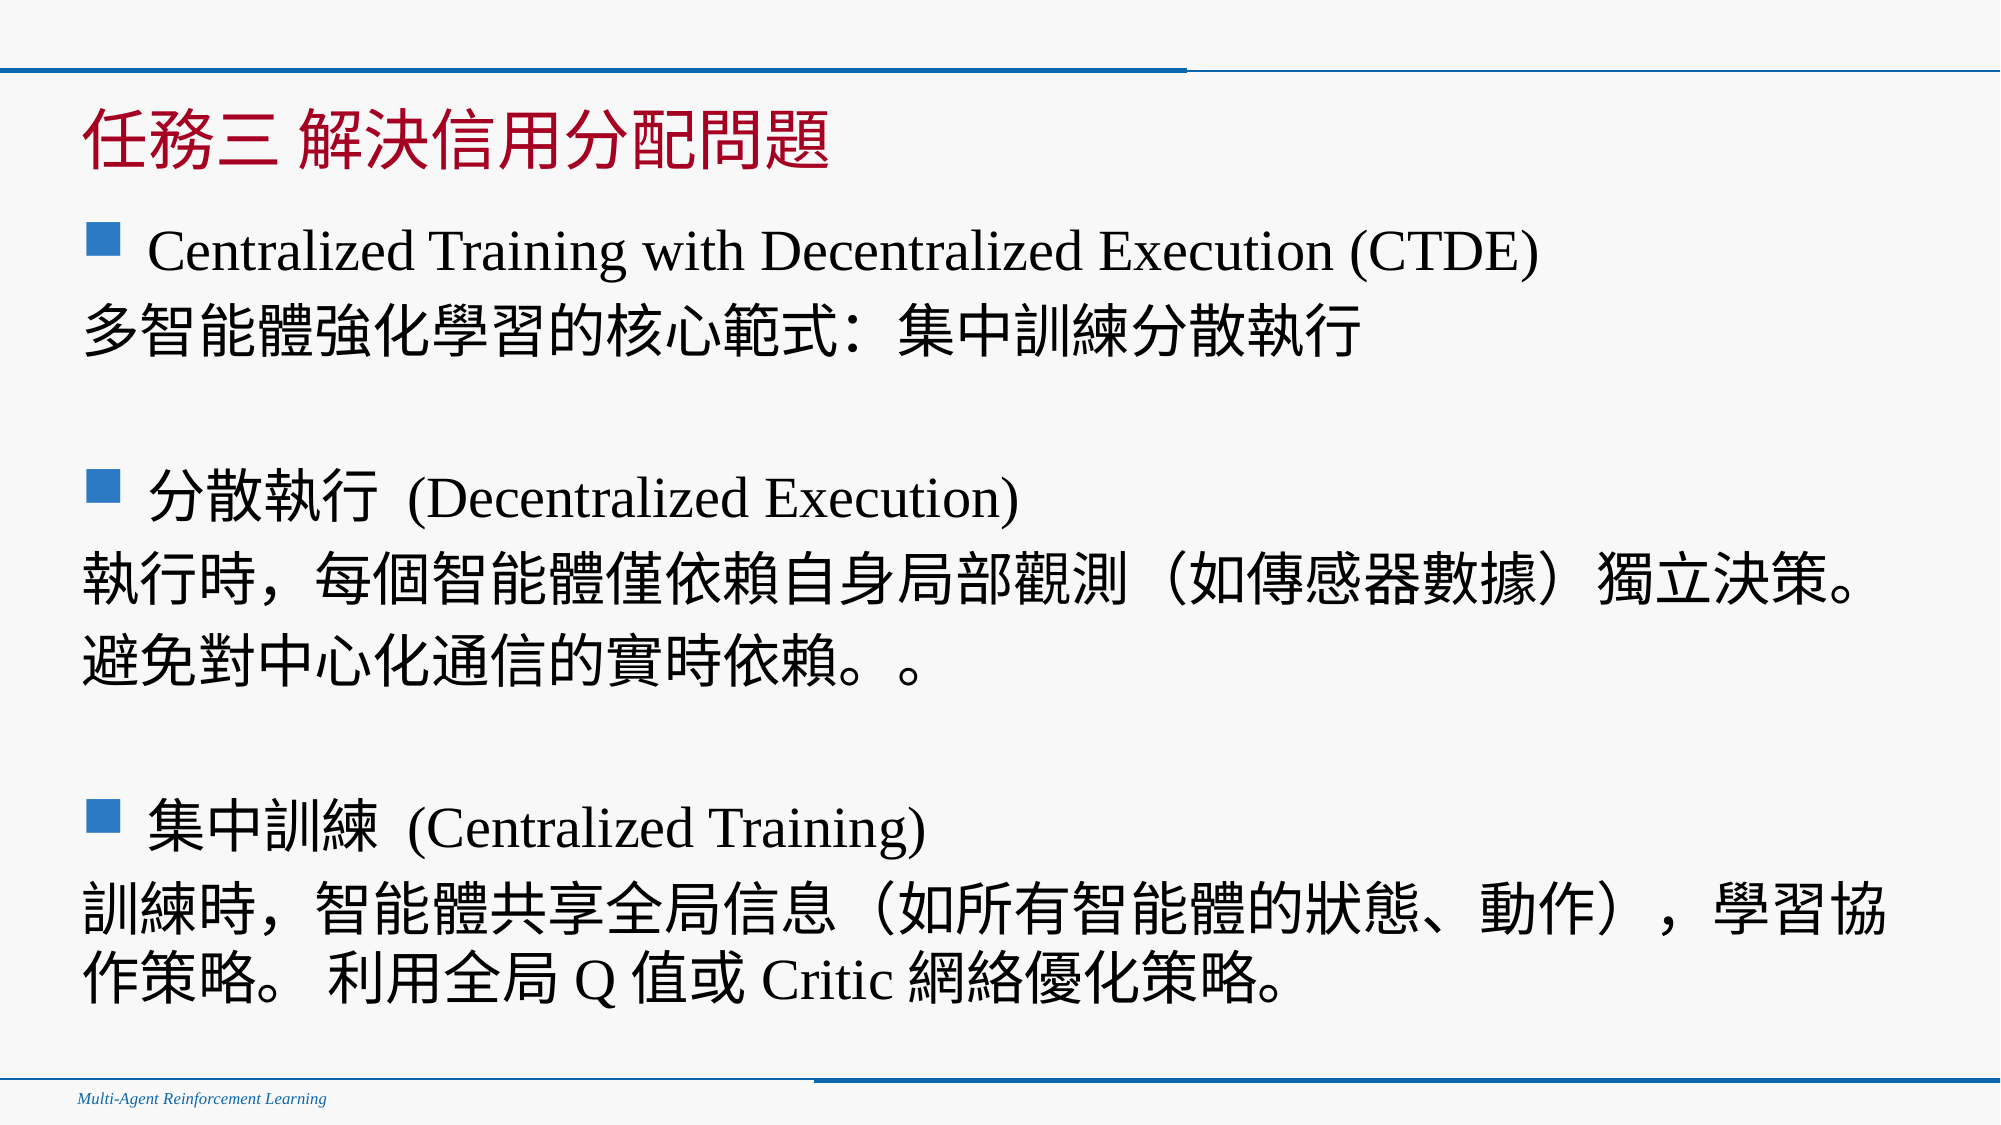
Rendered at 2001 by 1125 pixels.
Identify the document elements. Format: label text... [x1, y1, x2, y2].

list 任務三 解決信用分配問題 [66, 97, 1931, 178]
list Centralized Training with Decentralized Execution (CTDE) 多智能體強化學習的核心範式：集中訓練分散執行 分散執行 (Decentralized Execution) 執行時，每個智能體僅依賴自身局部觀測（如傳感器數據）獨立決策。 避免對中心化通信的實時依賴。。 集中訓練 (Centralized Training) 訓練時，智能體共享全局信息（如所有智能體的狀態、動作），學習協作策略。 利用全局Q值或Critic網絡優化策略。 [66, 204, 1931, 1051]
slide_number [1890, 1078, 1974, 1111]
